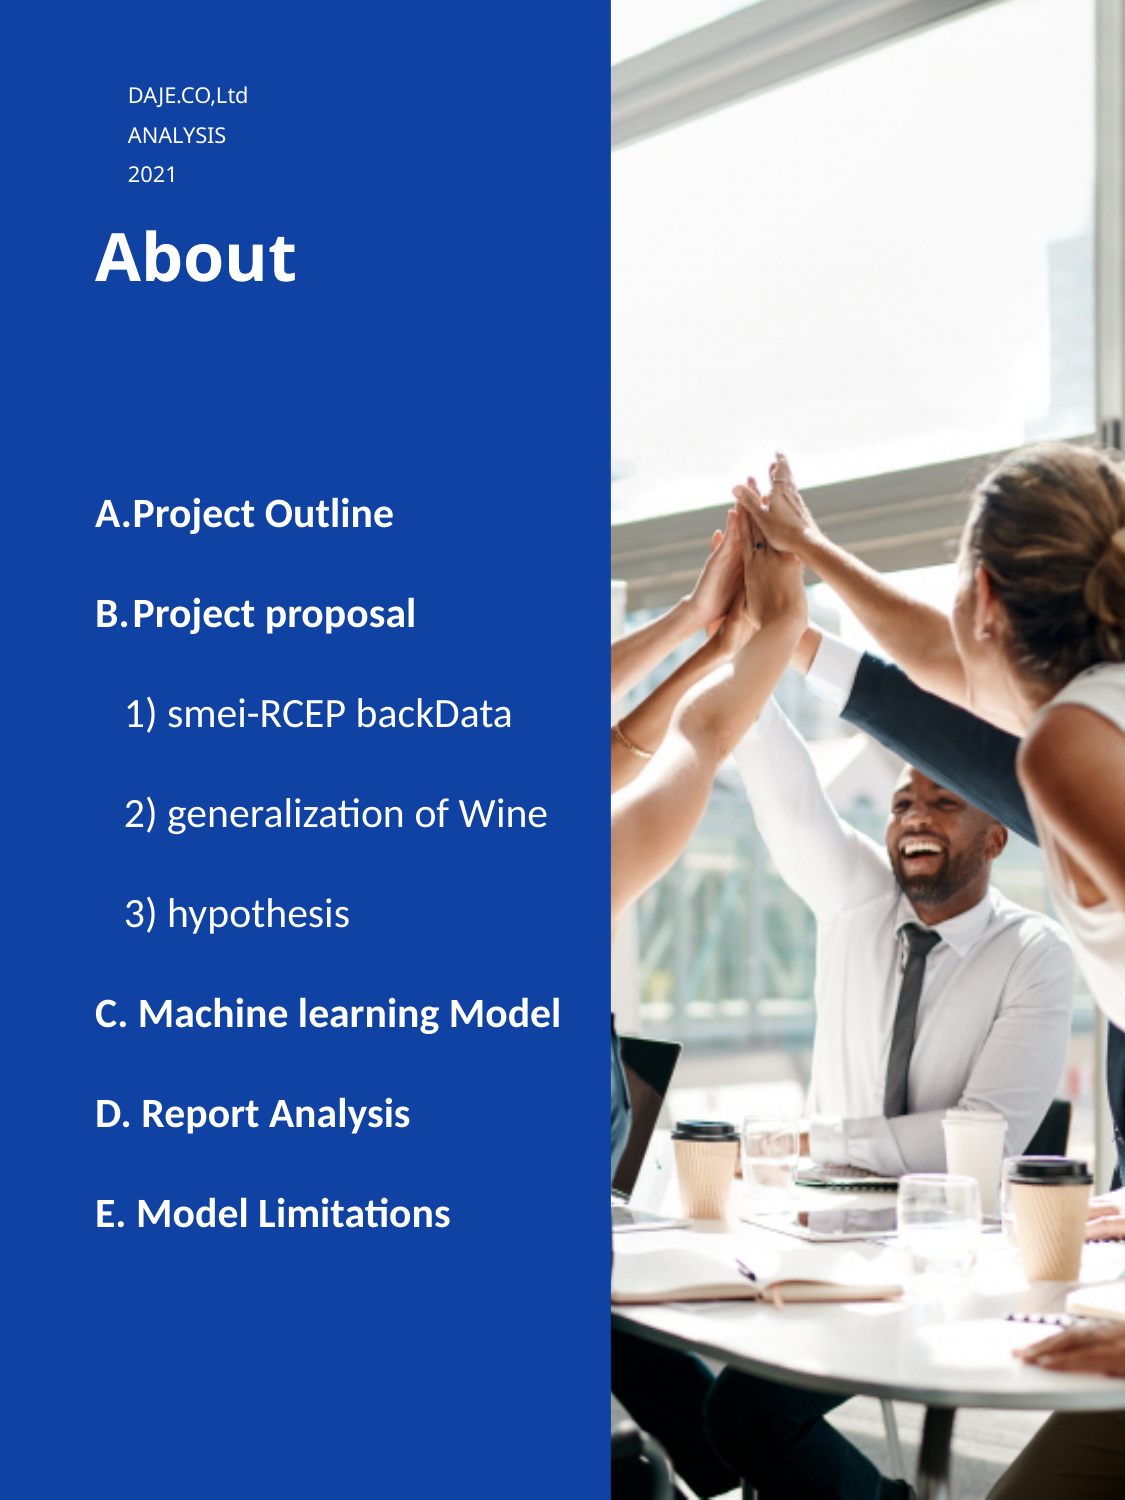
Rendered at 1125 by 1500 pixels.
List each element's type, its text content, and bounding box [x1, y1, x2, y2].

text_box About [80, 207, 430, 302]
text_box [87, 61, 458, 193]
text_box Project Outline Project proposal 1) smei-RCEP backData 2) generalization of Wine 3) hypothesis C. Machine learning Model D. Report Analysis E. Model Limitations [80, 428, 610, 1244]
picture [610, 0, 1125, 1500]
